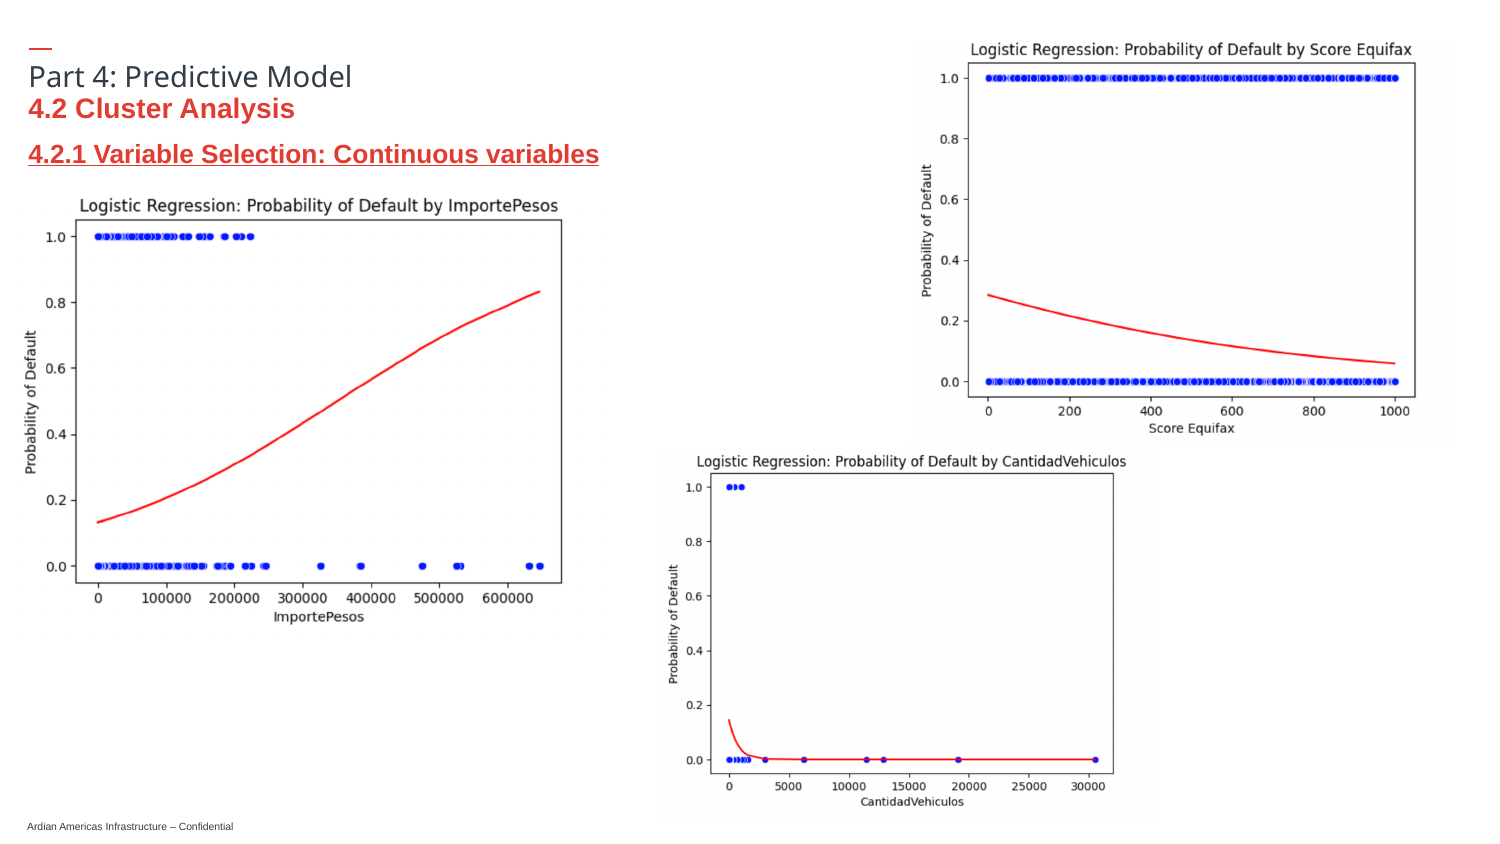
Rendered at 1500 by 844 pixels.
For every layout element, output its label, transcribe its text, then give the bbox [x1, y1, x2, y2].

picture [659, 36, 1454, 821]
list 4.2 Cluster Analysis [28, 101, 733, 132]
list 4.2.1 Variable Selection: Continuous variables [28, 132, 903, 178]
picture [0, 184, 603, 640]
title Part 4: Predictive Model [28, 55, 903, 101]
